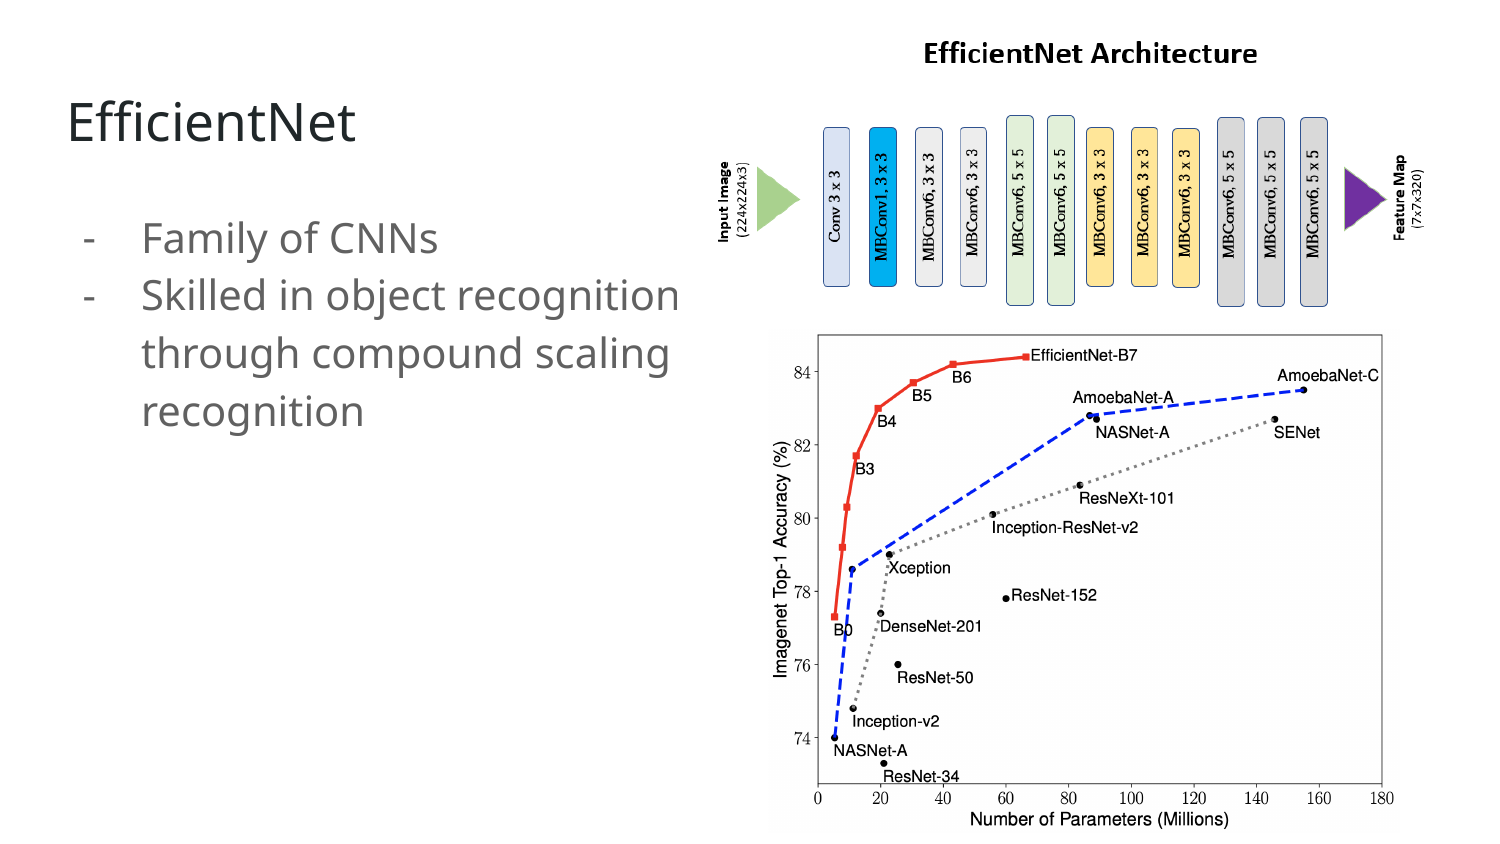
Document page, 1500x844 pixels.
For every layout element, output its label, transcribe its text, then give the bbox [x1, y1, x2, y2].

title EfficientNet [51, 72, 672, 167]
list Family of CNNs Skilled in object recognition through compound scaling recognition [51, 189, 708, 750]
picture [677, 0, 1492, 833]
